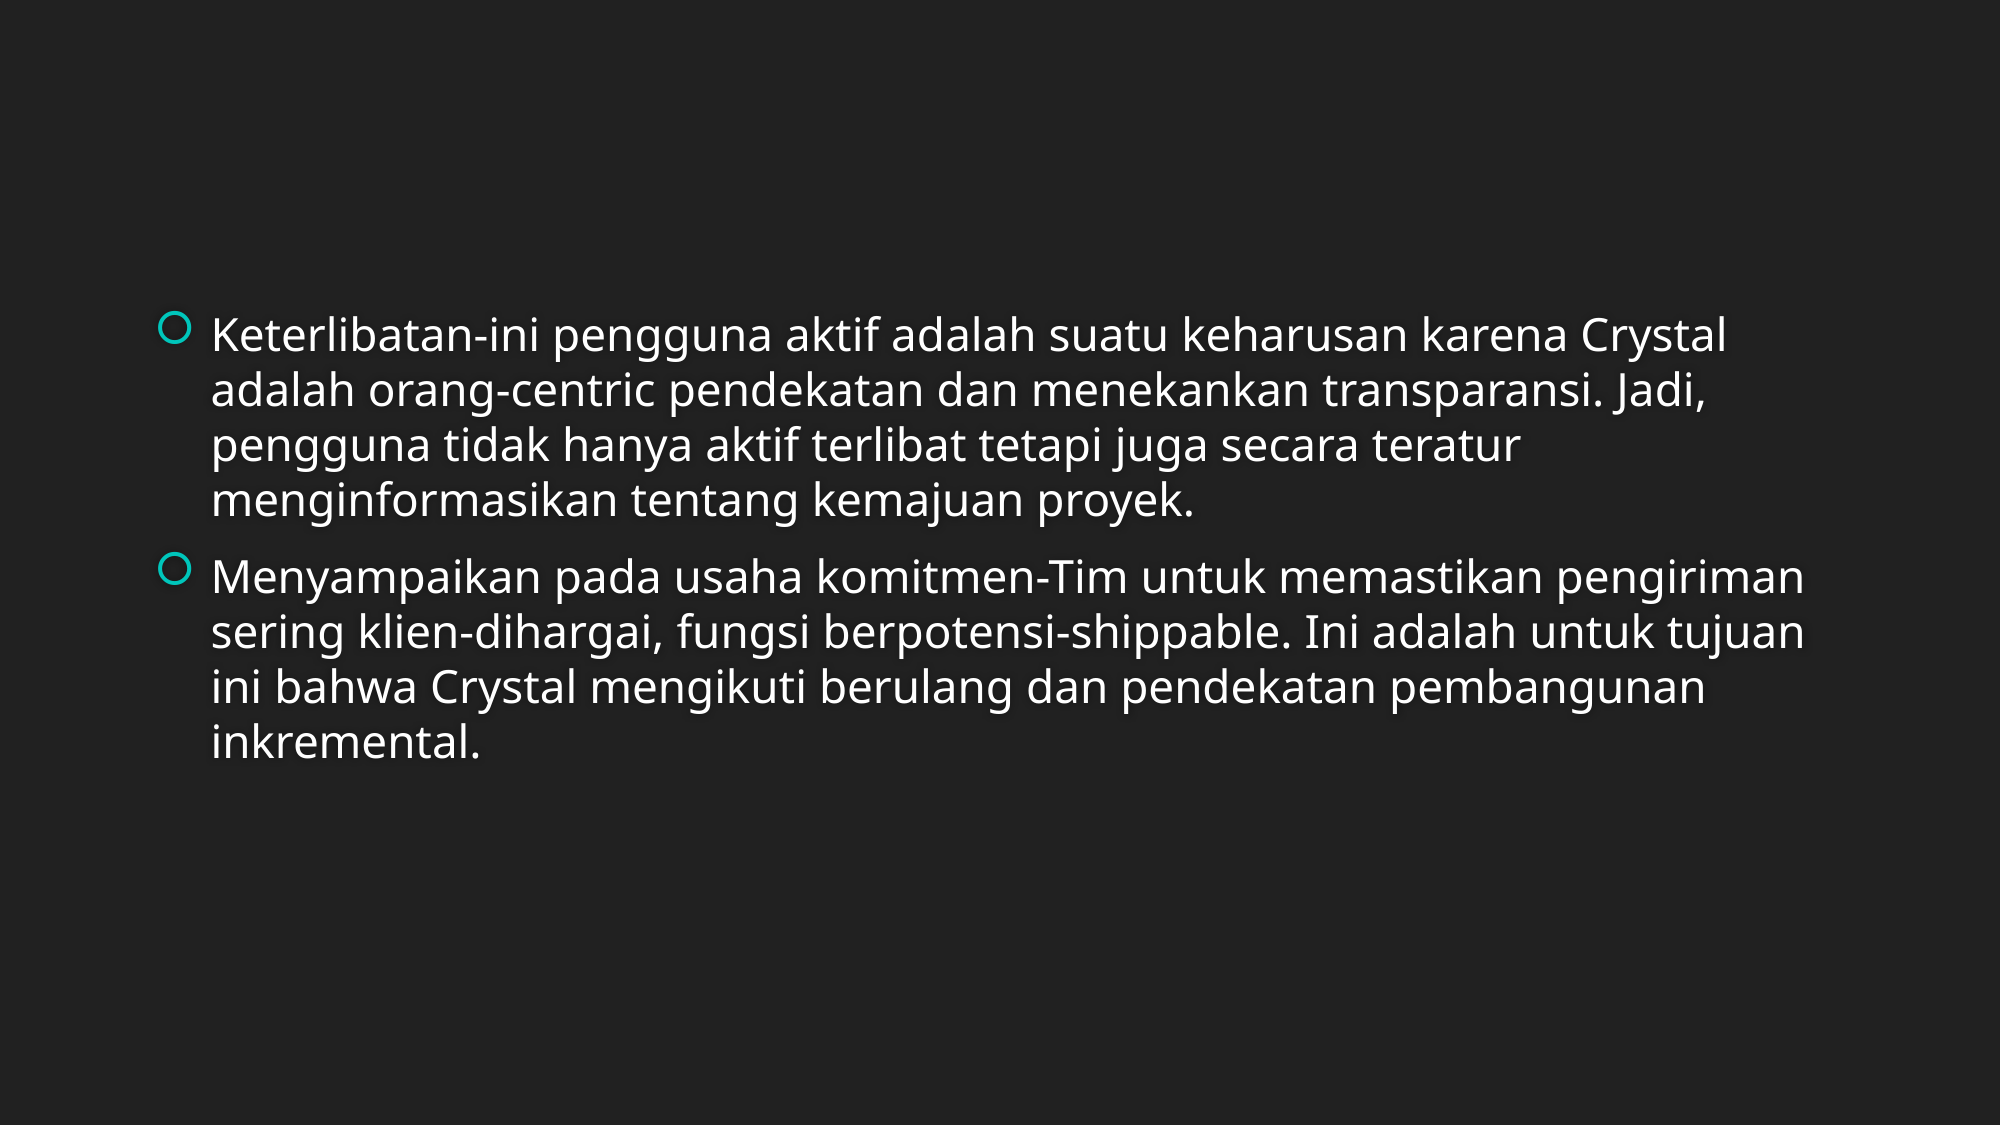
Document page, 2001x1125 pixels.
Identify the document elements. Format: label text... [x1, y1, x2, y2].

list Keterlibatan-ini pengguna aktif adalah suatu keharusan karena Crystal adalah orang-centric pendekatan dan menekankan transparansi. Jadi, pengguna tidak hanya aktif terlibat tetapi juga secara teratur menginformasikan tentang kemajuan proyek. Menyampaikan pada usaha komitmen-Tim untuk memastikan pengiriman sering klien-dihargai, fungsi berpotensi-shippable. Ini adalah untuk tujuan ini bahwa Crystal mengikuti berulang dan pendekatan pembangunan inkremental. [139, 270, 1871, 868]
